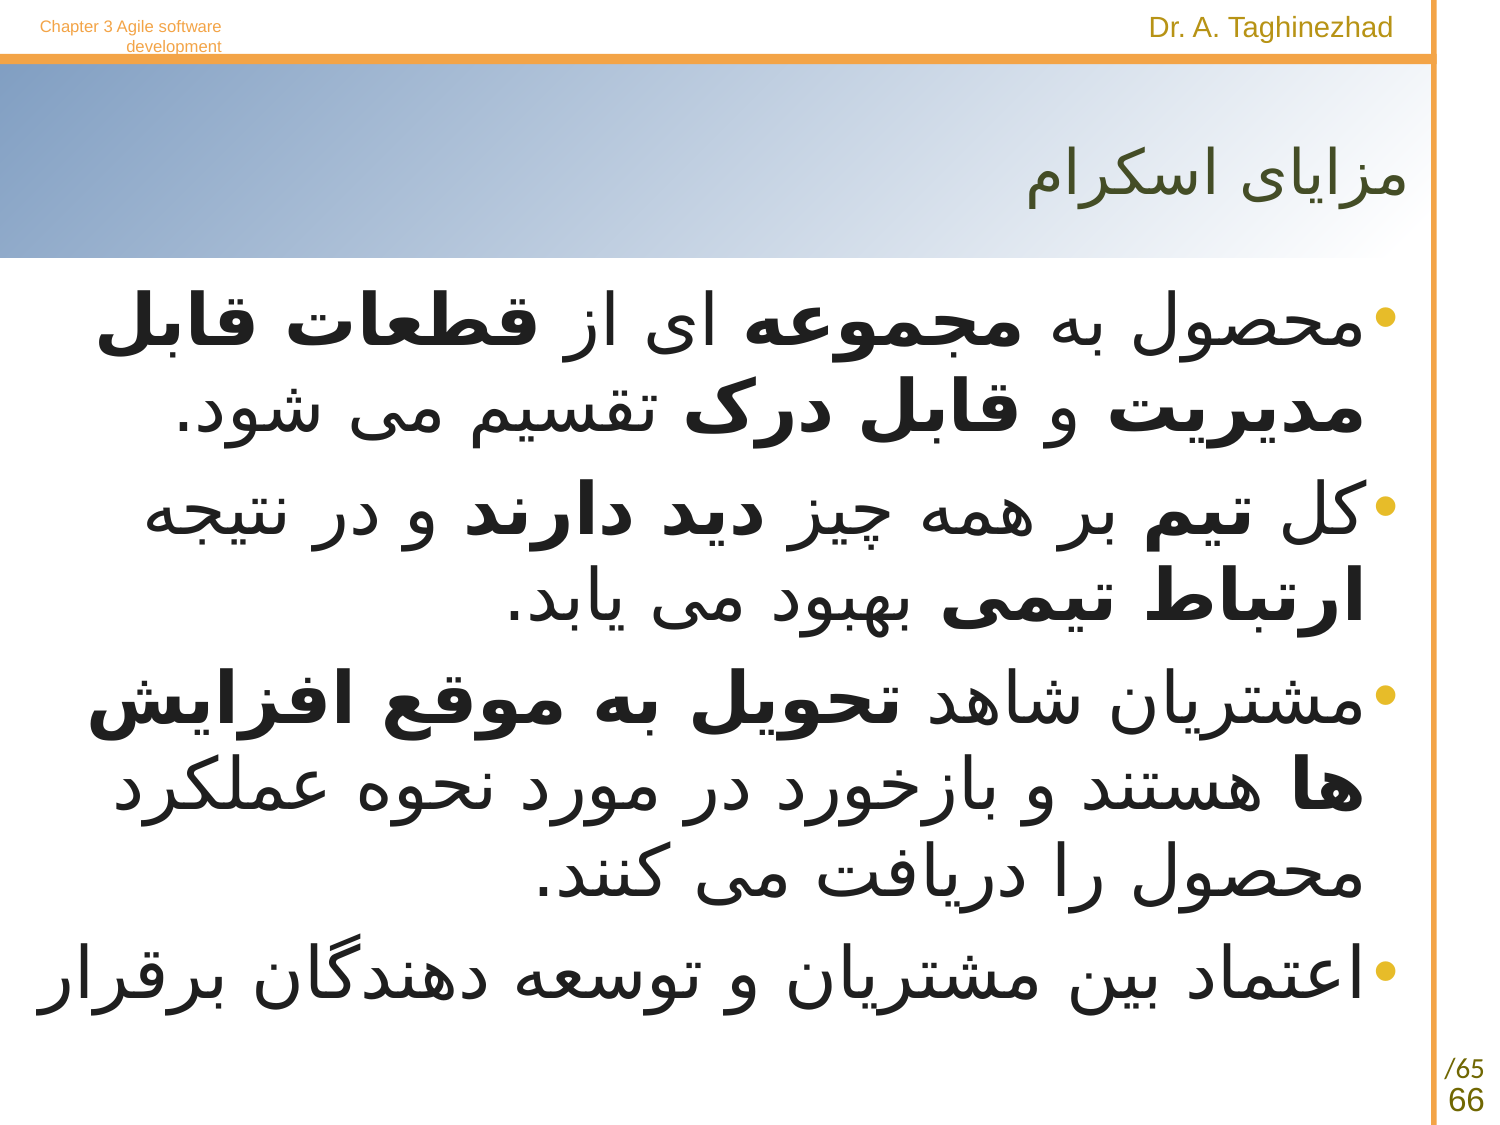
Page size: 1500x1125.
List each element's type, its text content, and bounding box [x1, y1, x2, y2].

slide_number 66 [1413, 1023, 1500, 1125]
list محصول به مجموعه ای از قطعات قابل مدیریت و قابل درک تقسیم می شود. کل تیم بر همه چیز دید دارند و در نتیجه ارتباط تیمی بهبود می یابد. مشتریان شاهد تحویل به موقع افزایش ها هستند و بازخورد در مورد نحوه عملکرد محصول را دریافت می کنند. اعتماد بین مشتریان و توسعه دهندگان برقرار [0, 265, 1425, 1079]
title مزایای اسکرام [0, 105, 1425, 234]
footer Chapter 3 Agile software development [0, 8, 237, 84]
